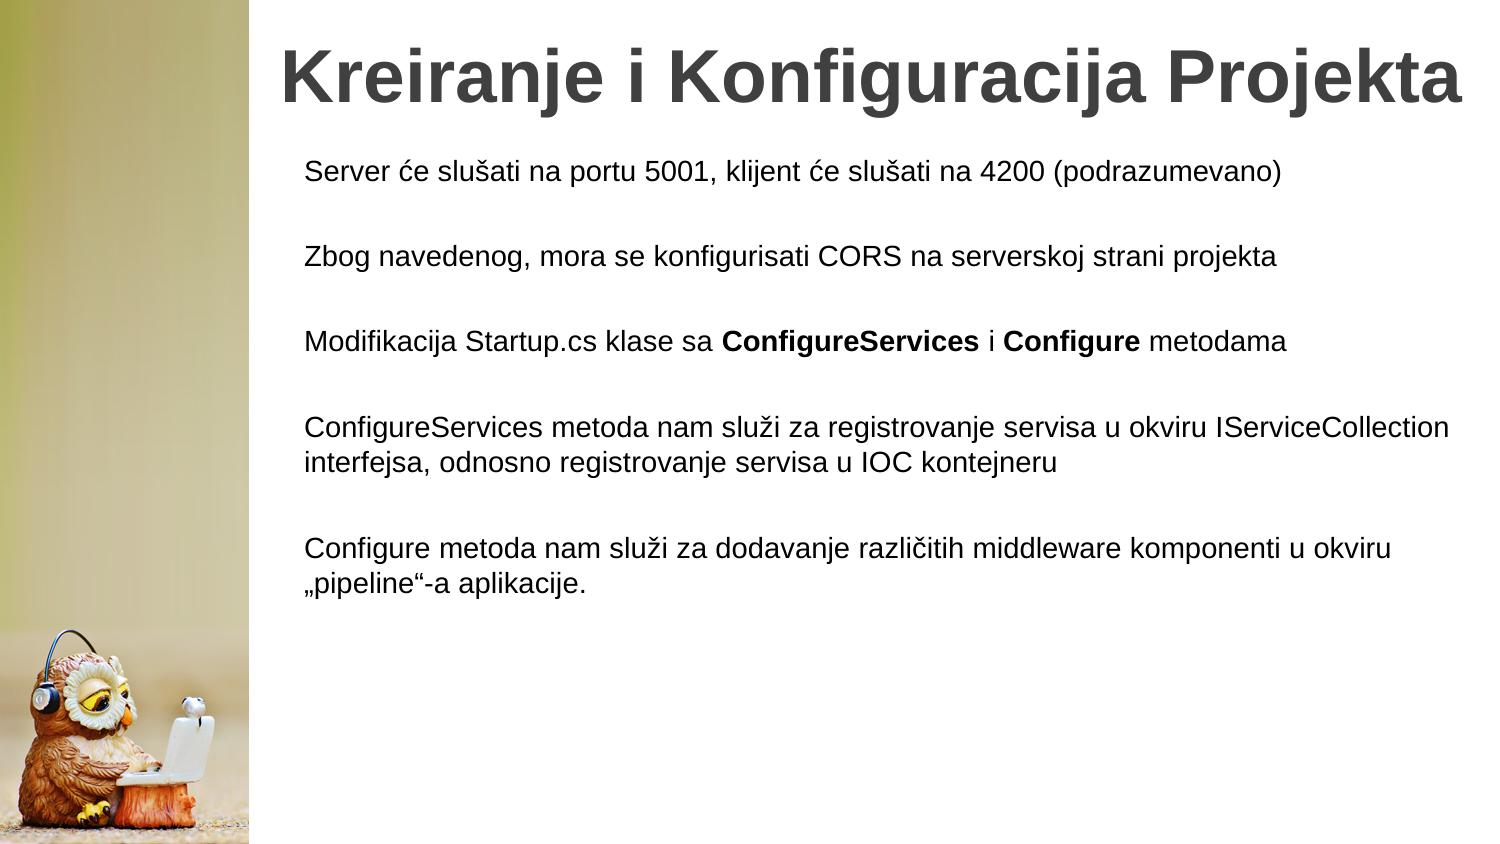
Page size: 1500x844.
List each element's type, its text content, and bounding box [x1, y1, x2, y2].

text_box Modifikacija Startup.cs klase sa ConfigureServices i Configure metodama [289, 315, 1471, 366]
title Kreiranje i Konfiguracija Projekta [265, 0, 1500, 146]
text_box Zbog navedenog, mora se konfigurisati CORS na serverskoj strani projekta [289, 229, 1471, 280]
text_box Server će slušati na portu 5001, klijent će slušati na 4200 (podrazumevano) [289, 145, 1471, 195]
text_box Configure metoda nam služi za dodavanje različitih middleware komponenti u okviru „pipeline“-a aplikacije. [289, 522, 1471, 607]
text_box ConfigureServices metoda nam služi za registrovanje servisa u okviru IServiceCollection interfejsa, odnosno registrovanje servisa u IOC kontejneru [289, 401, 1471, 486]
picture [0, 0, 1500, 844]
